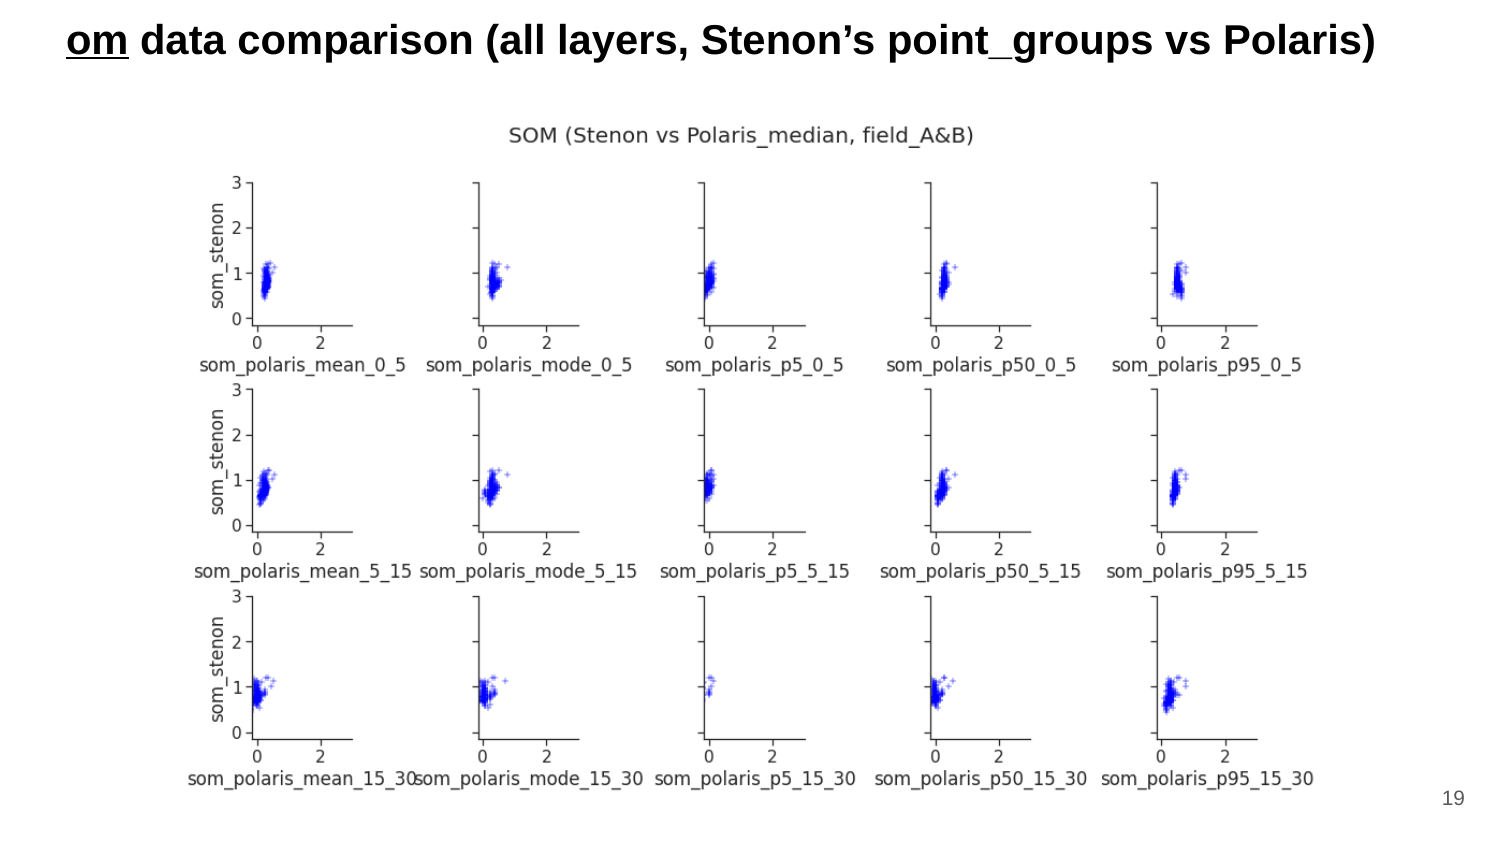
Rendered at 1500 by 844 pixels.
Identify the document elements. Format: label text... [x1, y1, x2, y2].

title om data comparison (all layers, Stenon’s point_groups vs Polaris) [51, 0, 1449, 92]
slide_number ‹#› [1389, 764, 1480, 830]
picture [179, 119, 1321, 797]
